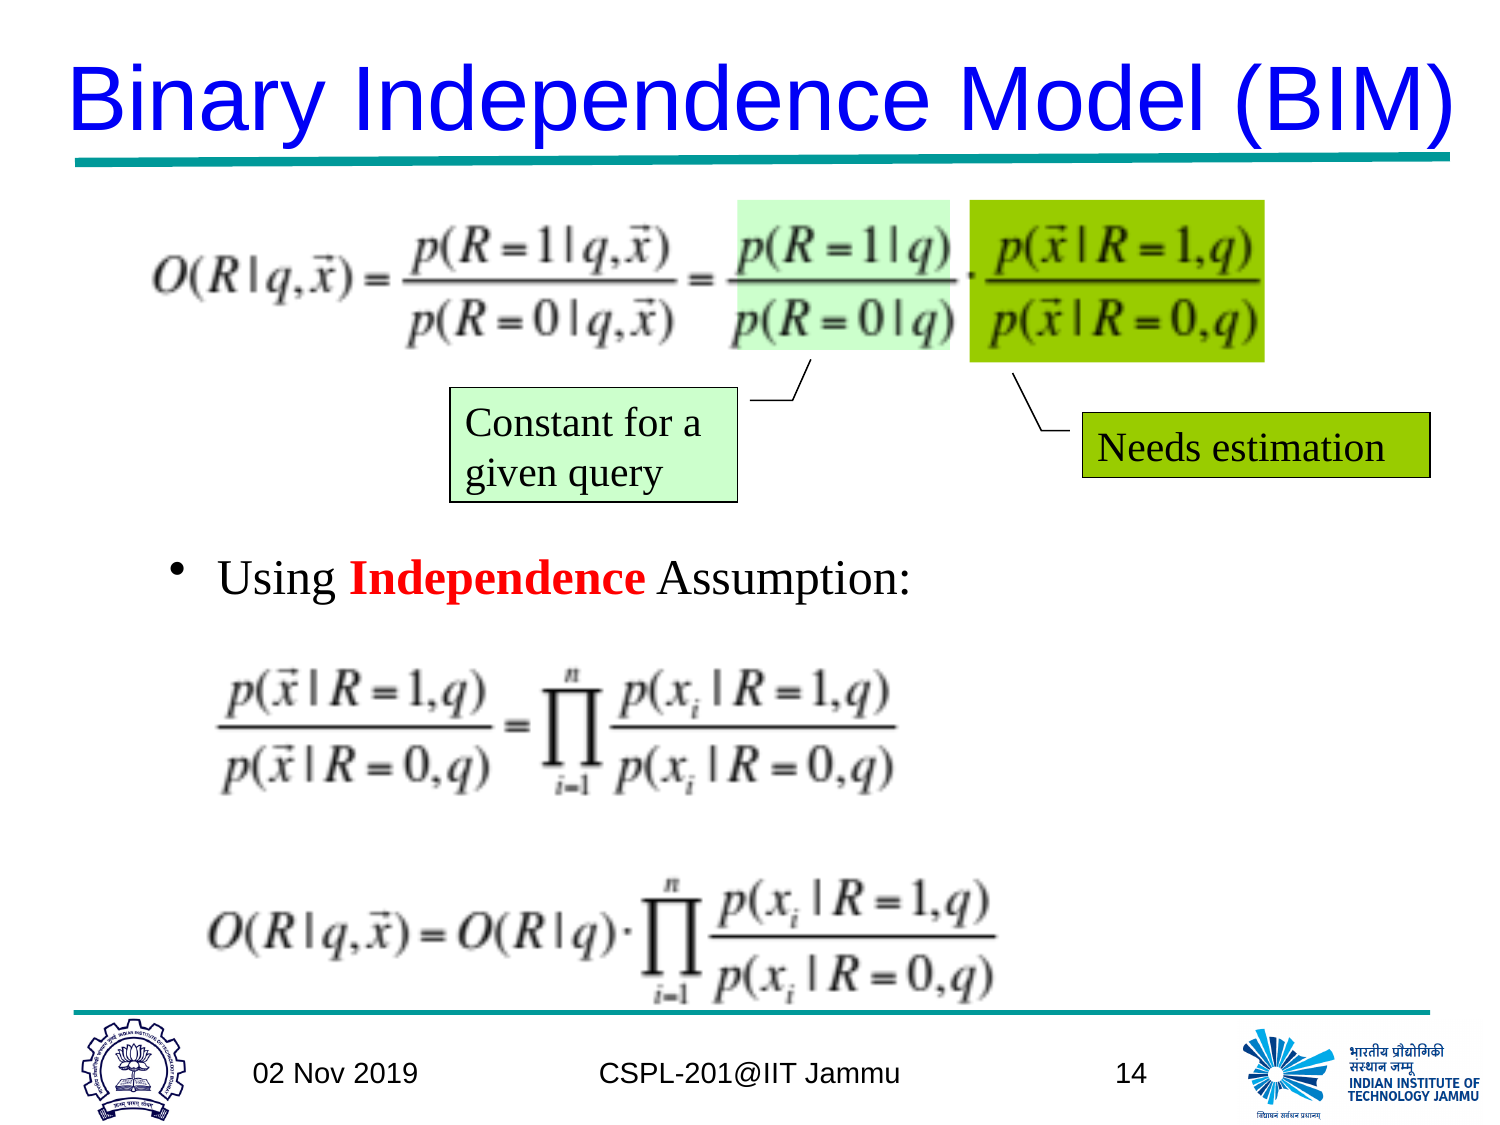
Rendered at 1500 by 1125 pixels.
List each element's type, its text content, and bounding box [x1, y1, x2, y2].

picture [1237, 1019, 1483, 1125]
text_box [737, 199, 950, 208]
picture [75, 1016, 188, 1125]
footer CSPL-201@IIT Jammu [512, 1046, 988, 1125]
text_box Needs estimation [1082, 412, 1430, 478]
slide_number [237, 1046, 450, 1125]
slide_number 14 [1037, 1046, 1225, 1125]
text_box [162, 537, 1000, 1010]
text_box [969, 199, 1265, 209]
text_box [147, 210, 1265, 354]
title Binary Independence Model (BIM) [50, 0, 1475, 188]
text_box Constant for a given query [449, 387, 738, 503]
